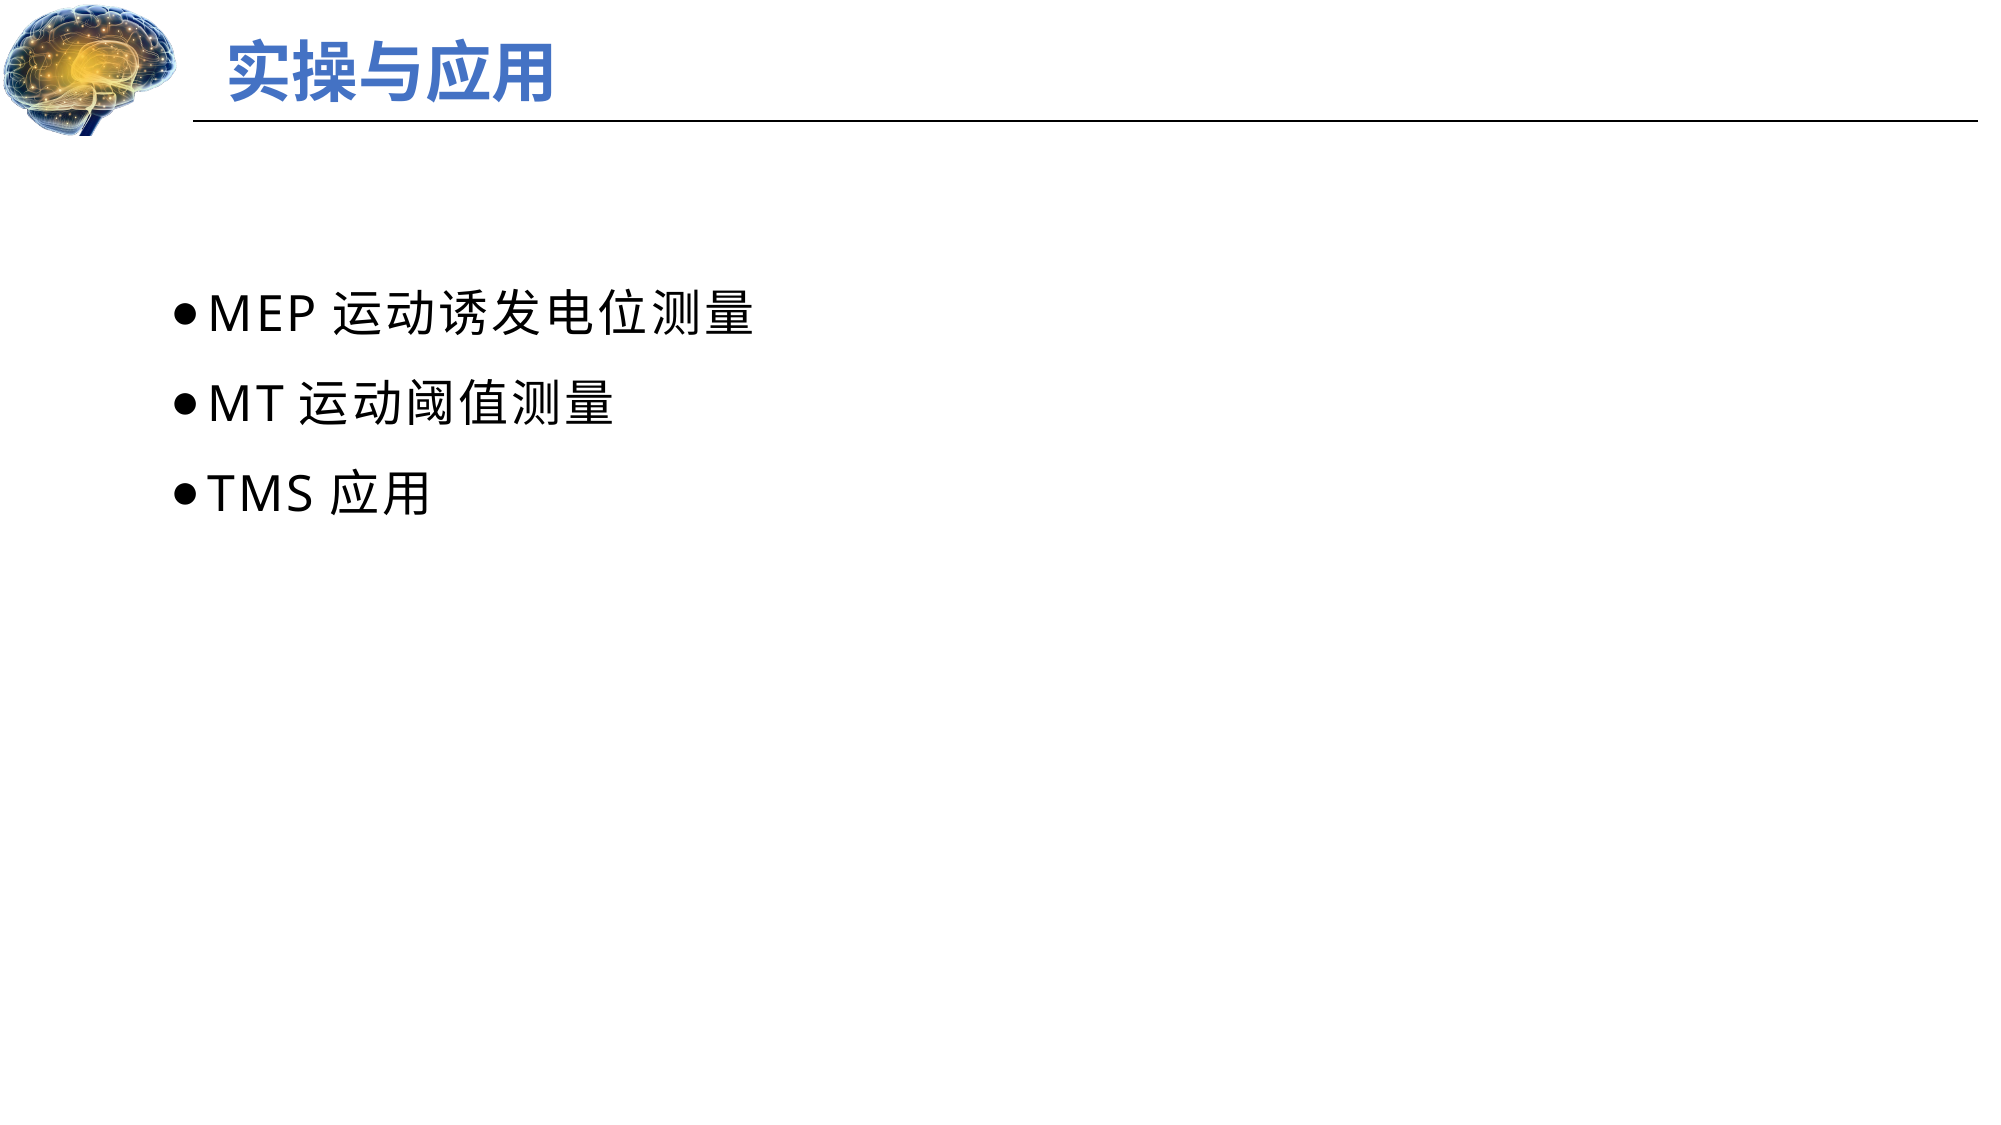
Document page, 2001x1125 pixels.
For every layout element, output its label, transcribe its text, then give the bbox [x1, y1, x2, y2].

picture [1, 3, 179, 137]
text_box 实操与应用 [210, 22, 1563, 118]
list MEP运动诱发电位测量 MT运动阈值测量 TMS应用 [155, 243, 1900, 986]
